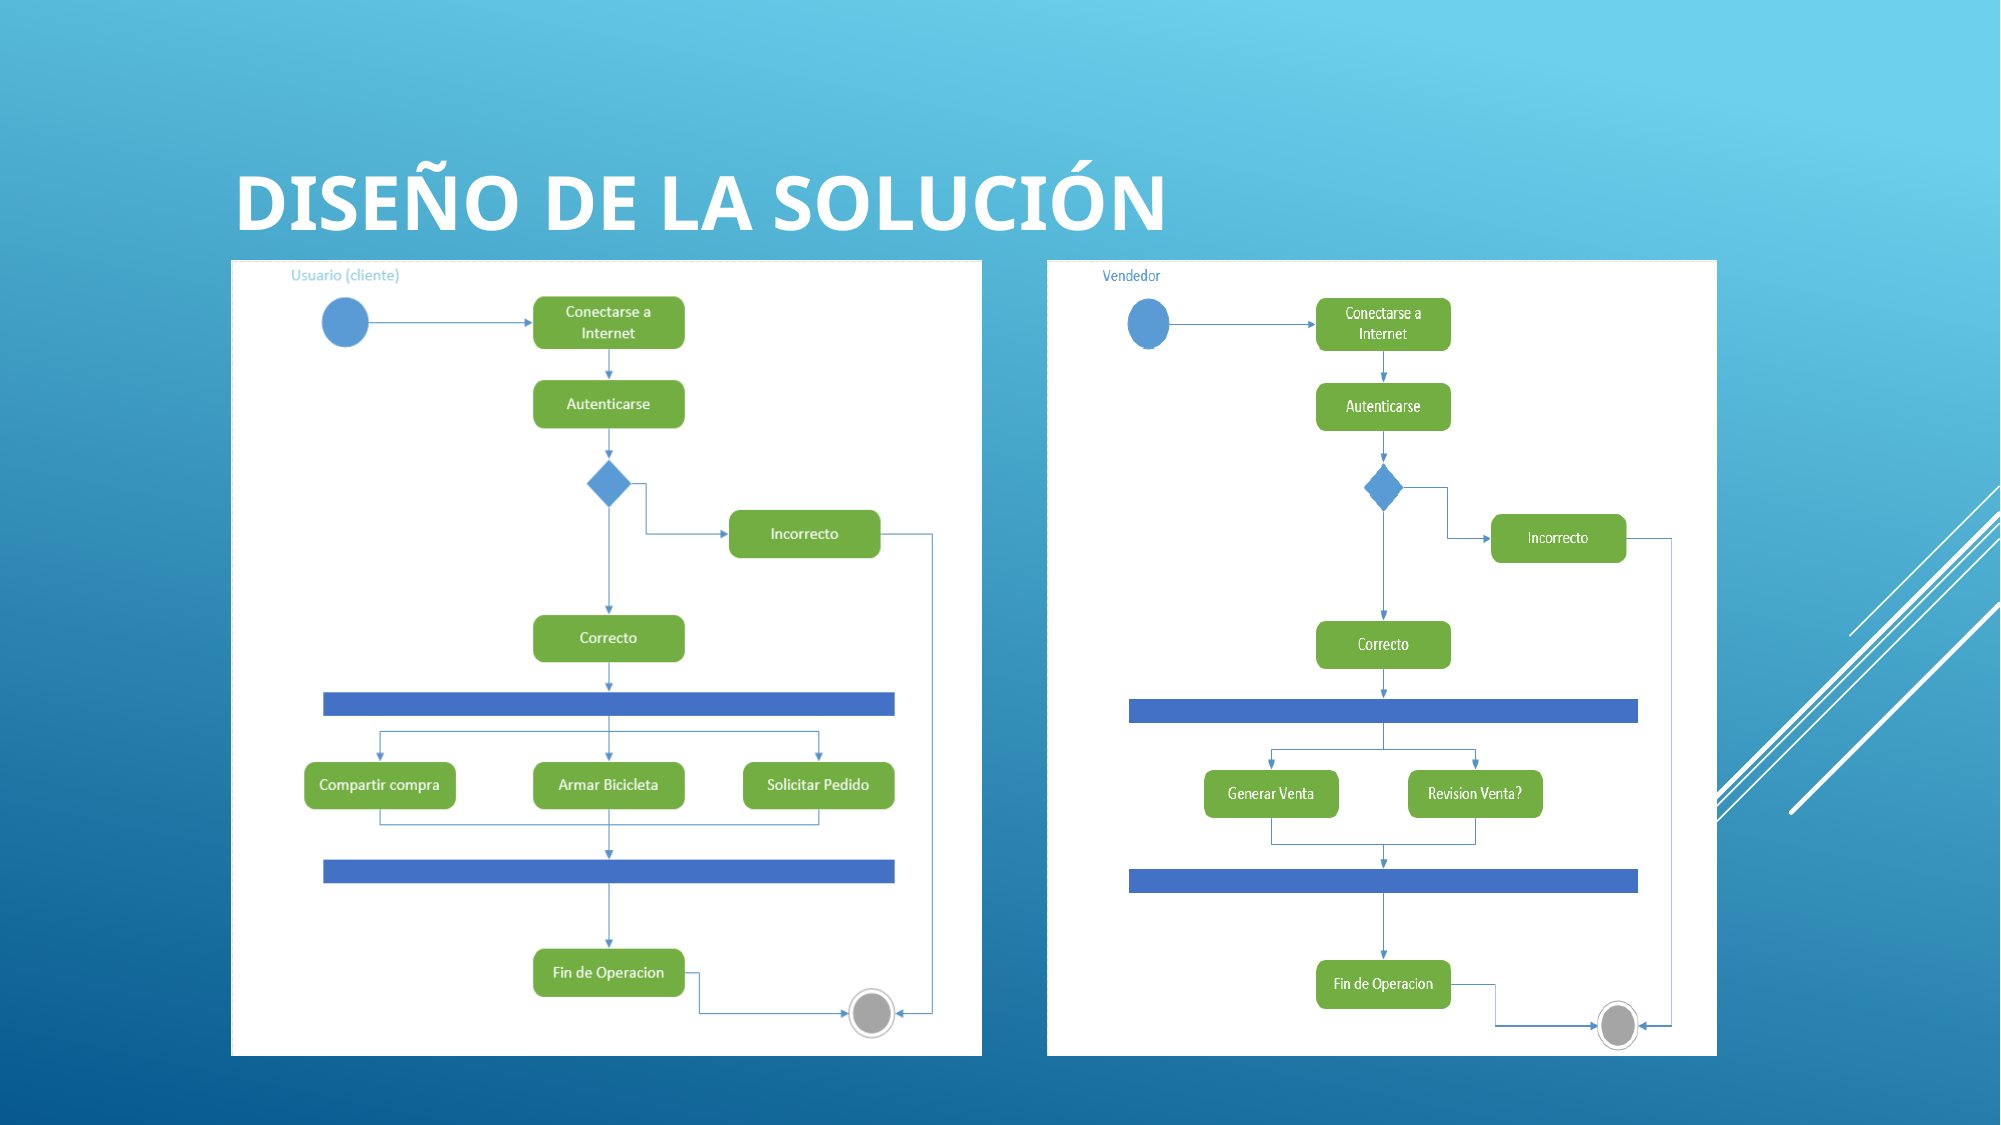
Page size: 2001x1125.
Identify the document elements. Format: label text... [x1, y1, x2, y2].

picture [1047, 259, 1717, 1056]
picture [230, 259, 982, 1056]
title Diseño de la solución [218, 76, 1619, 324]
